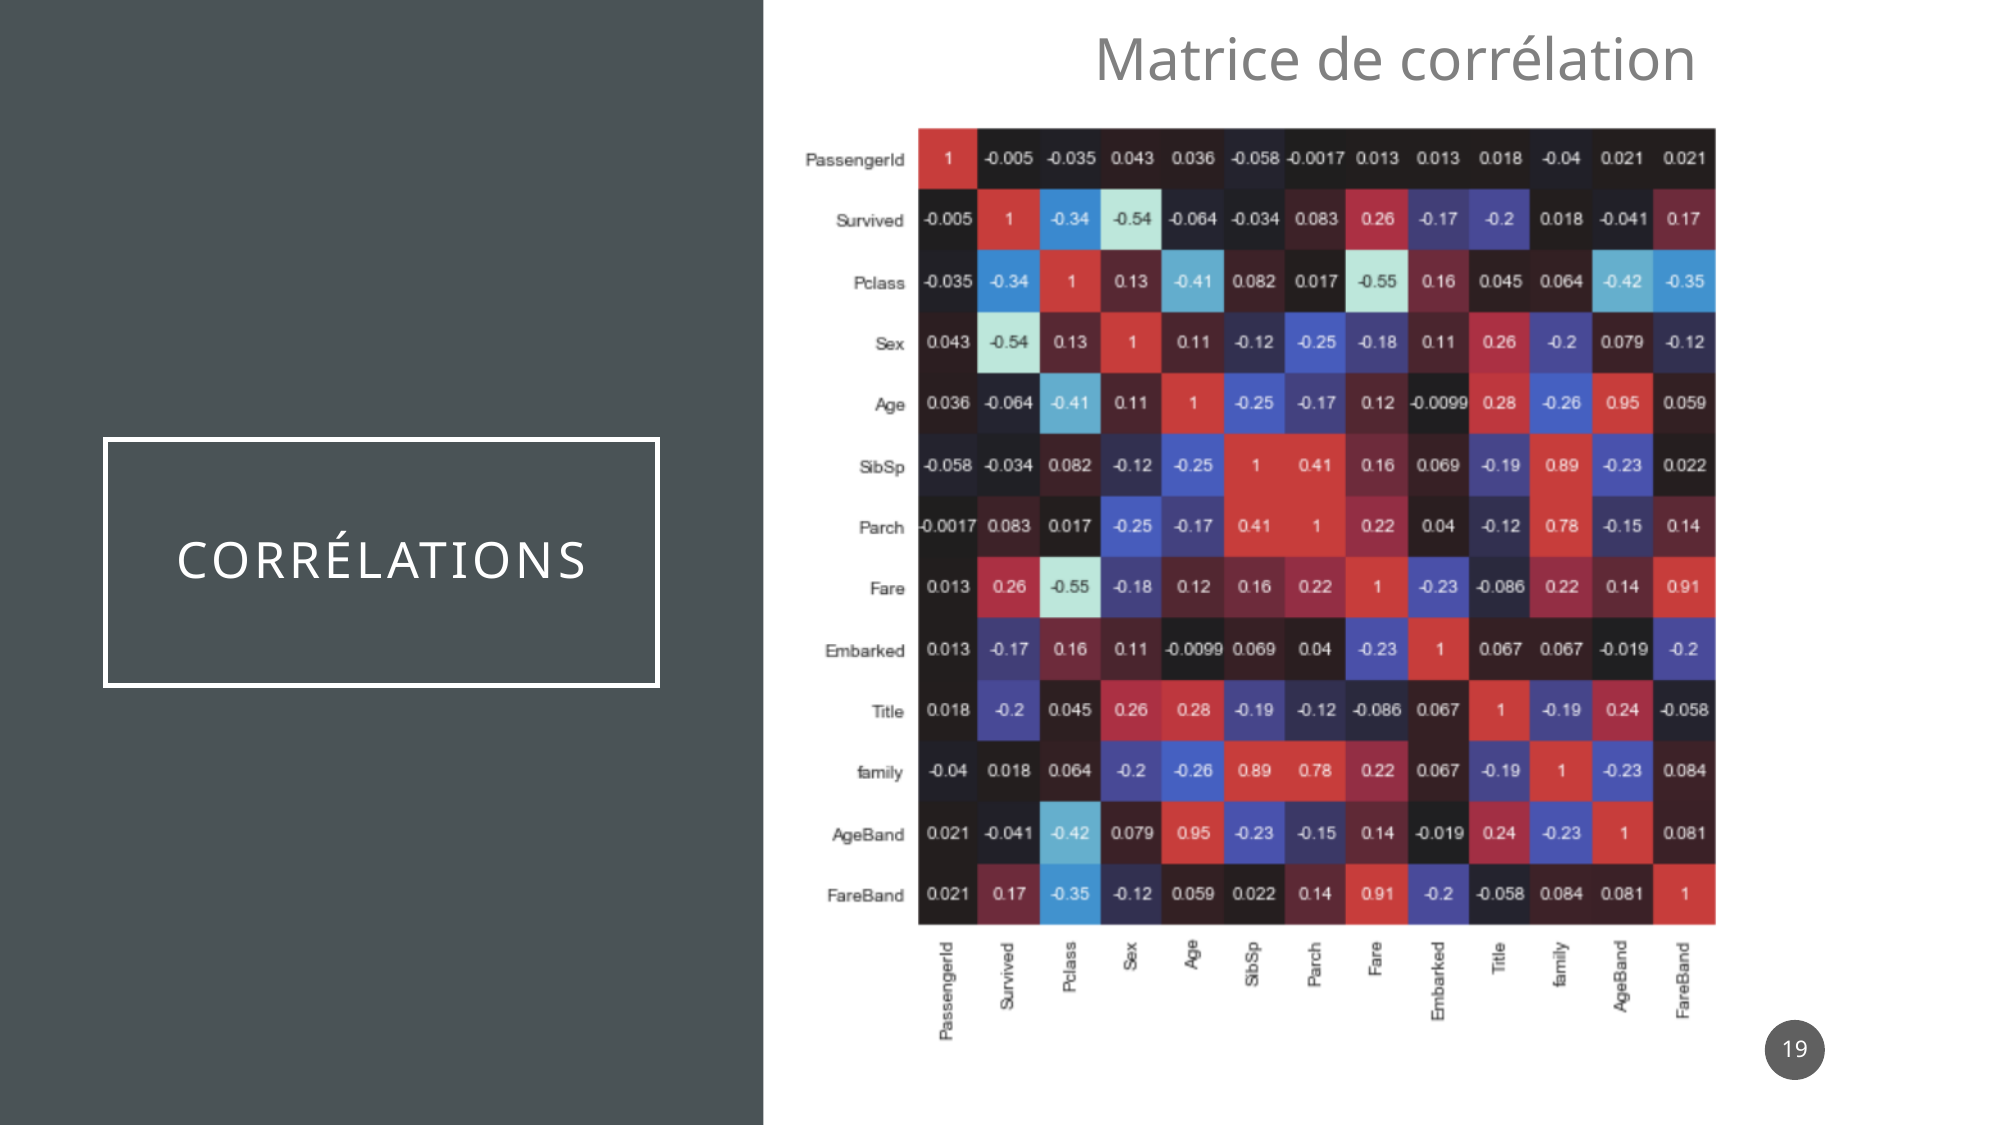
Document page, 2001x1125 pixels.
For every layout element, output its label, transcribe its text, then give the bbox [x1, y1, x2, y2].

text_box [0, 0, 764, 1125]
text_box [764, 0, 2000, 1125]
picture [803, 100, 1725, 1049]
title Corrélations [103, 437, 660, 688]
text_box Matrice de corrélation [903, 14, 1904, 100]
slide_number 19 [1764, 1019, 1825, 1080]
